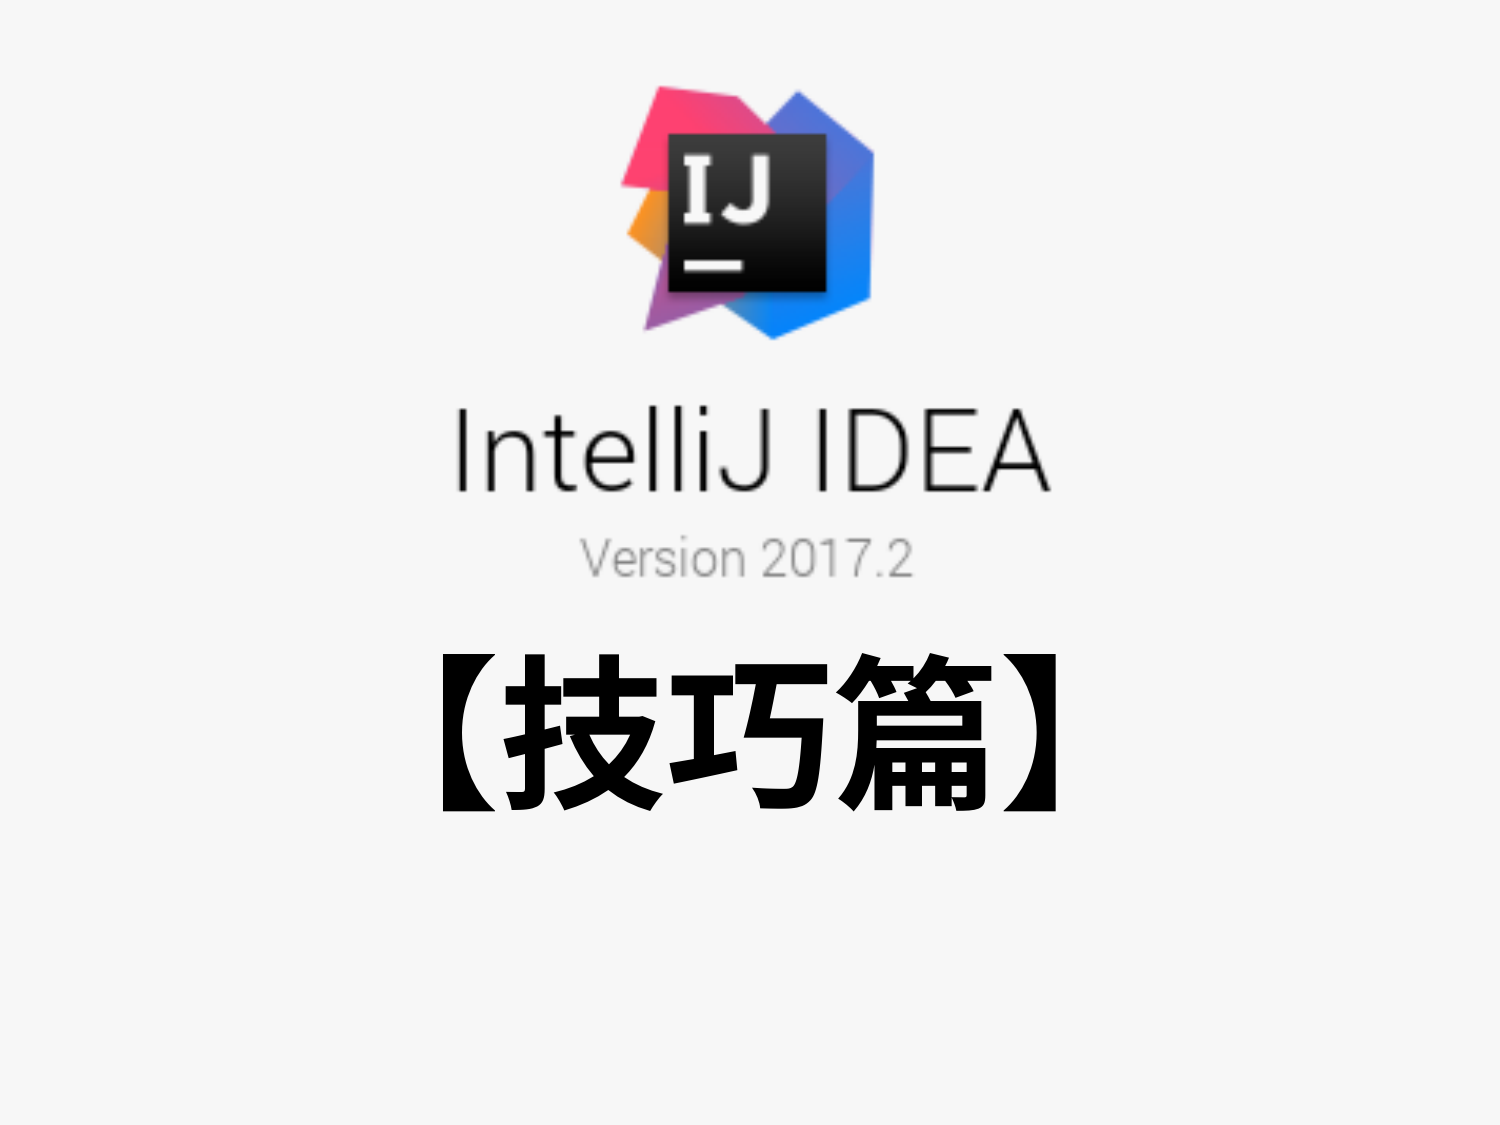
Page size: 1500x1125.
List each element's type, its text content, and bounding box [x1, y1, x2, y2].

title 【技巧篇】 [0, 0, 1500, 1125]
